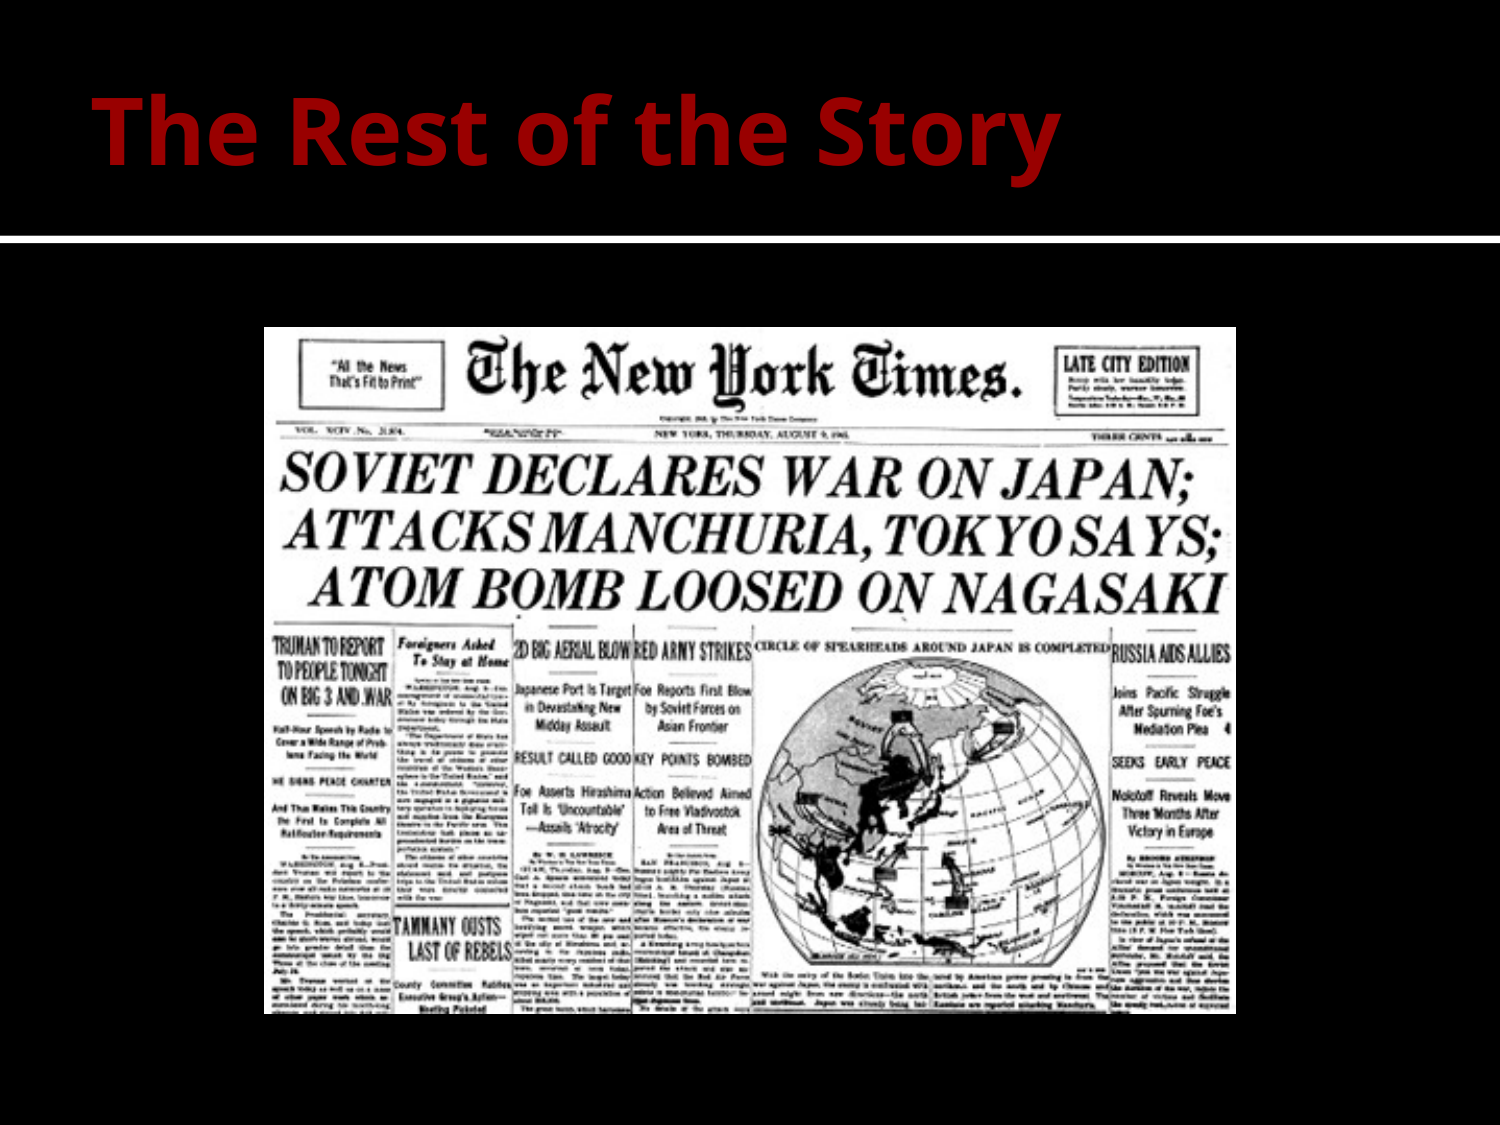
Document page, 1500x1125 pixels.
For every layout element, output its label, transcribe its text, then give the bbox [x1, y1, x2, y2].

picture [264, 327, 1236, 1014]
title The Rest of the Story [75, 25, 1425, 231]
